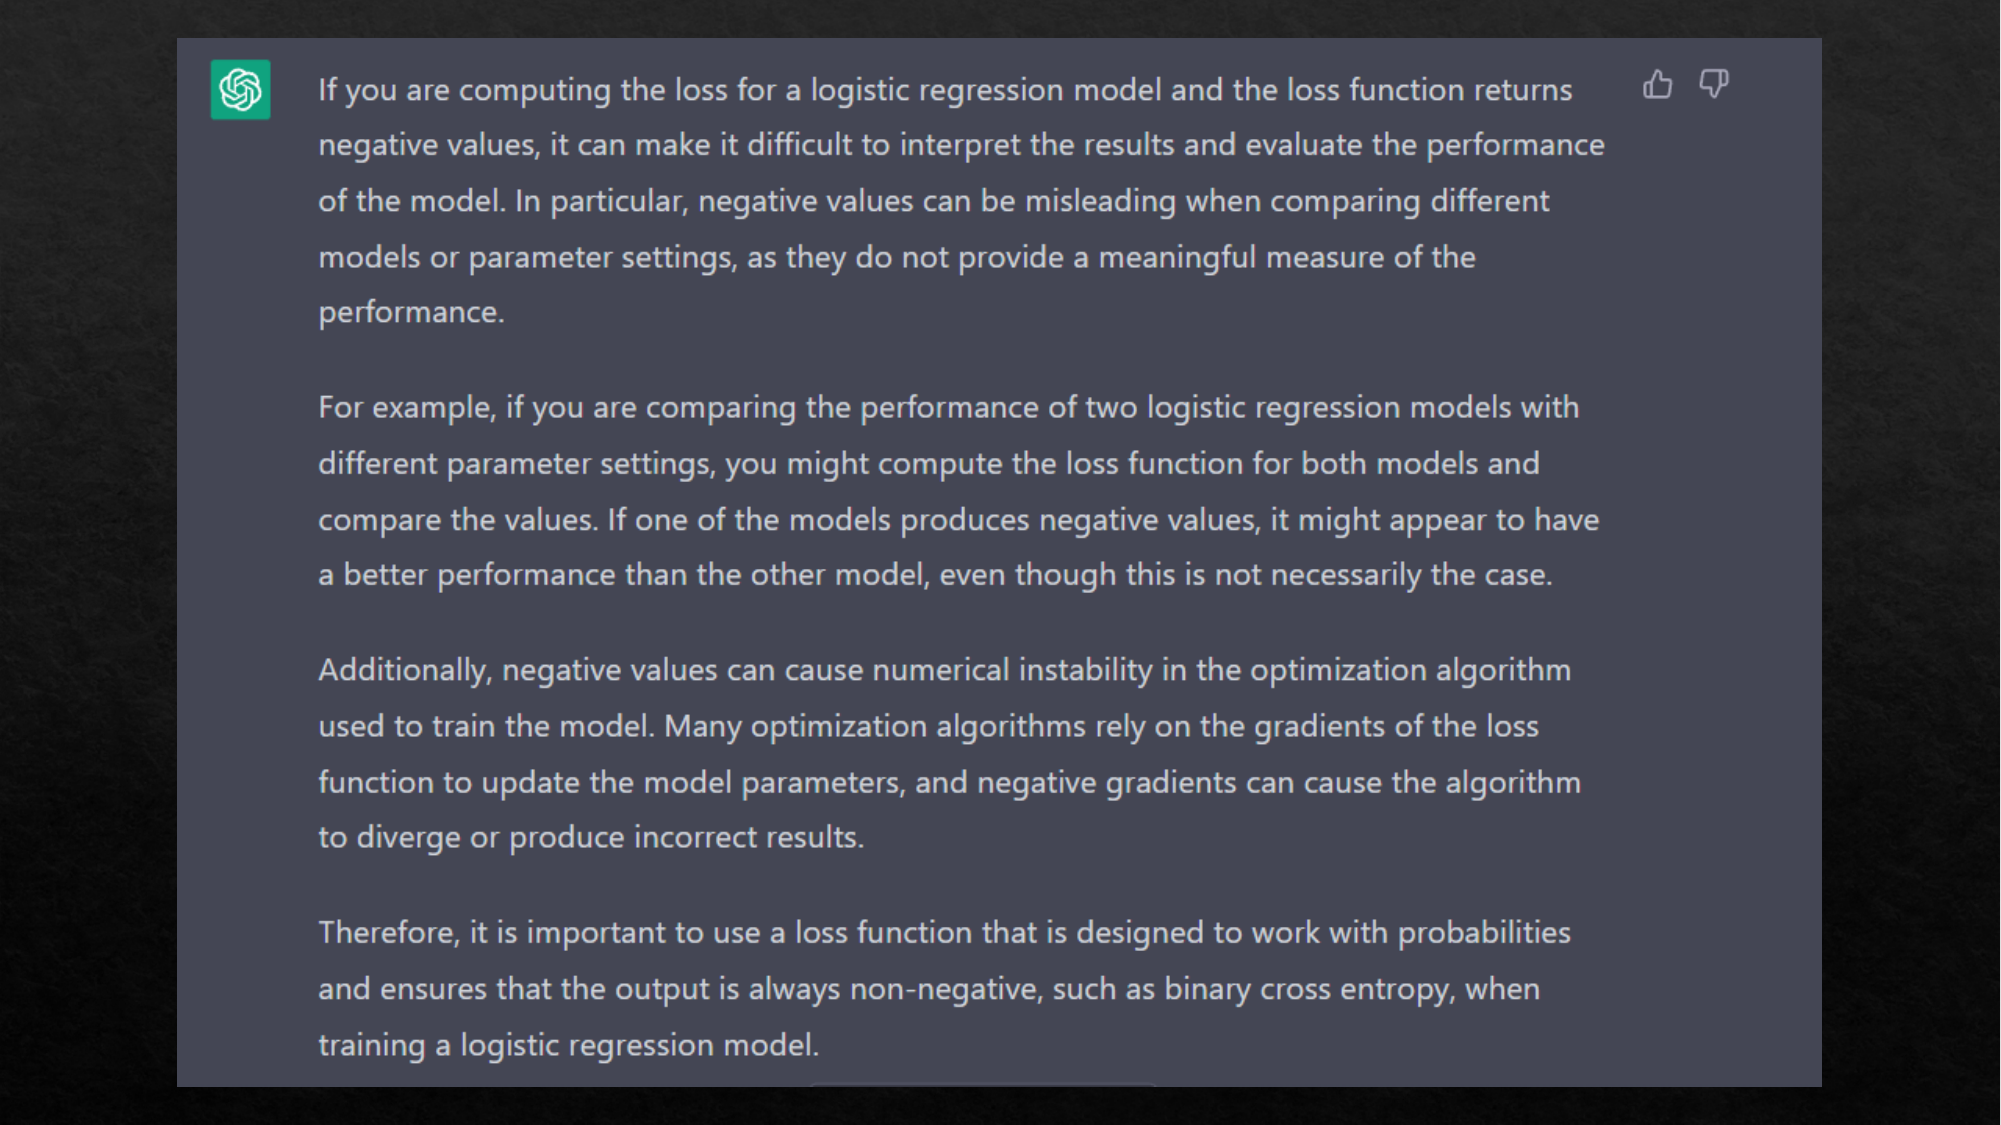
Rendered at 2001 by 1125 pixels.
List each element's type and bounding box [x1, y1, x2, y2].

picture [177, 37, 1823, 1087]
